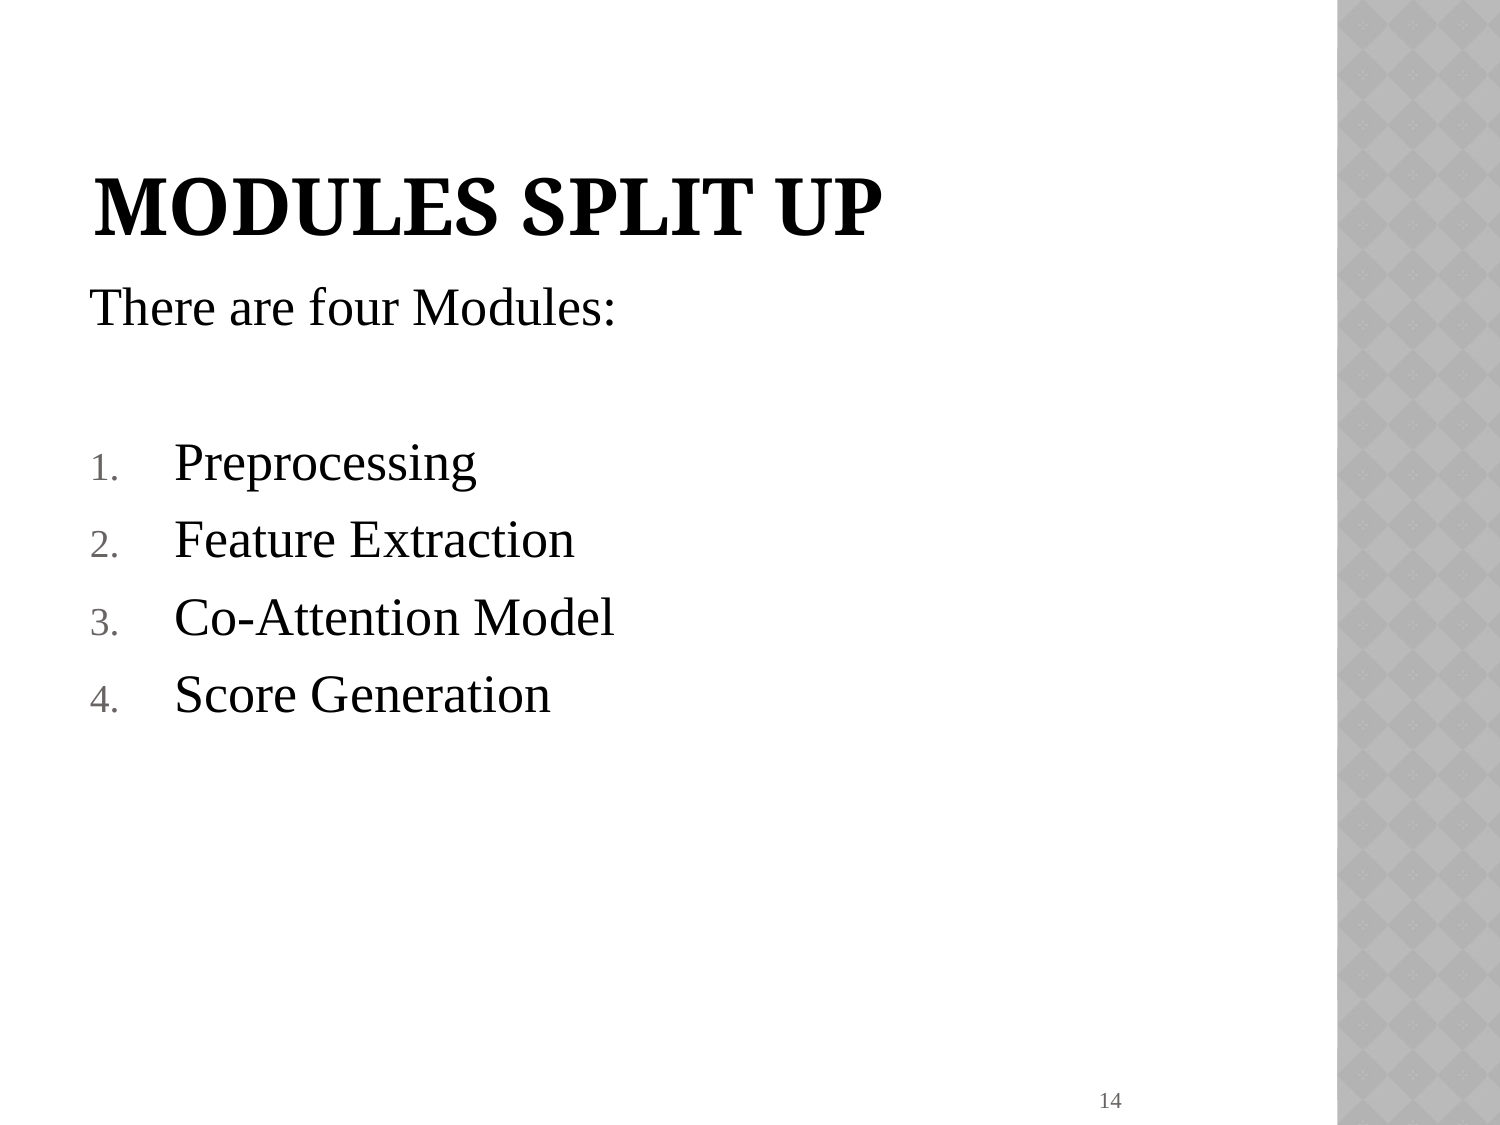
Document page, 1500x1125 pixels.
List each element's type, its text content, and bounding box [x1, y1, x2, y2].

list There are four Modules: Preprocessing Feature Extraction Co-Attention Model Score Generation [75, 264, 1263, 1059]
title Modules Split up [86, 63, 1274, 252]
slide_number 14 [1025, 1075, 1122, 1113]
